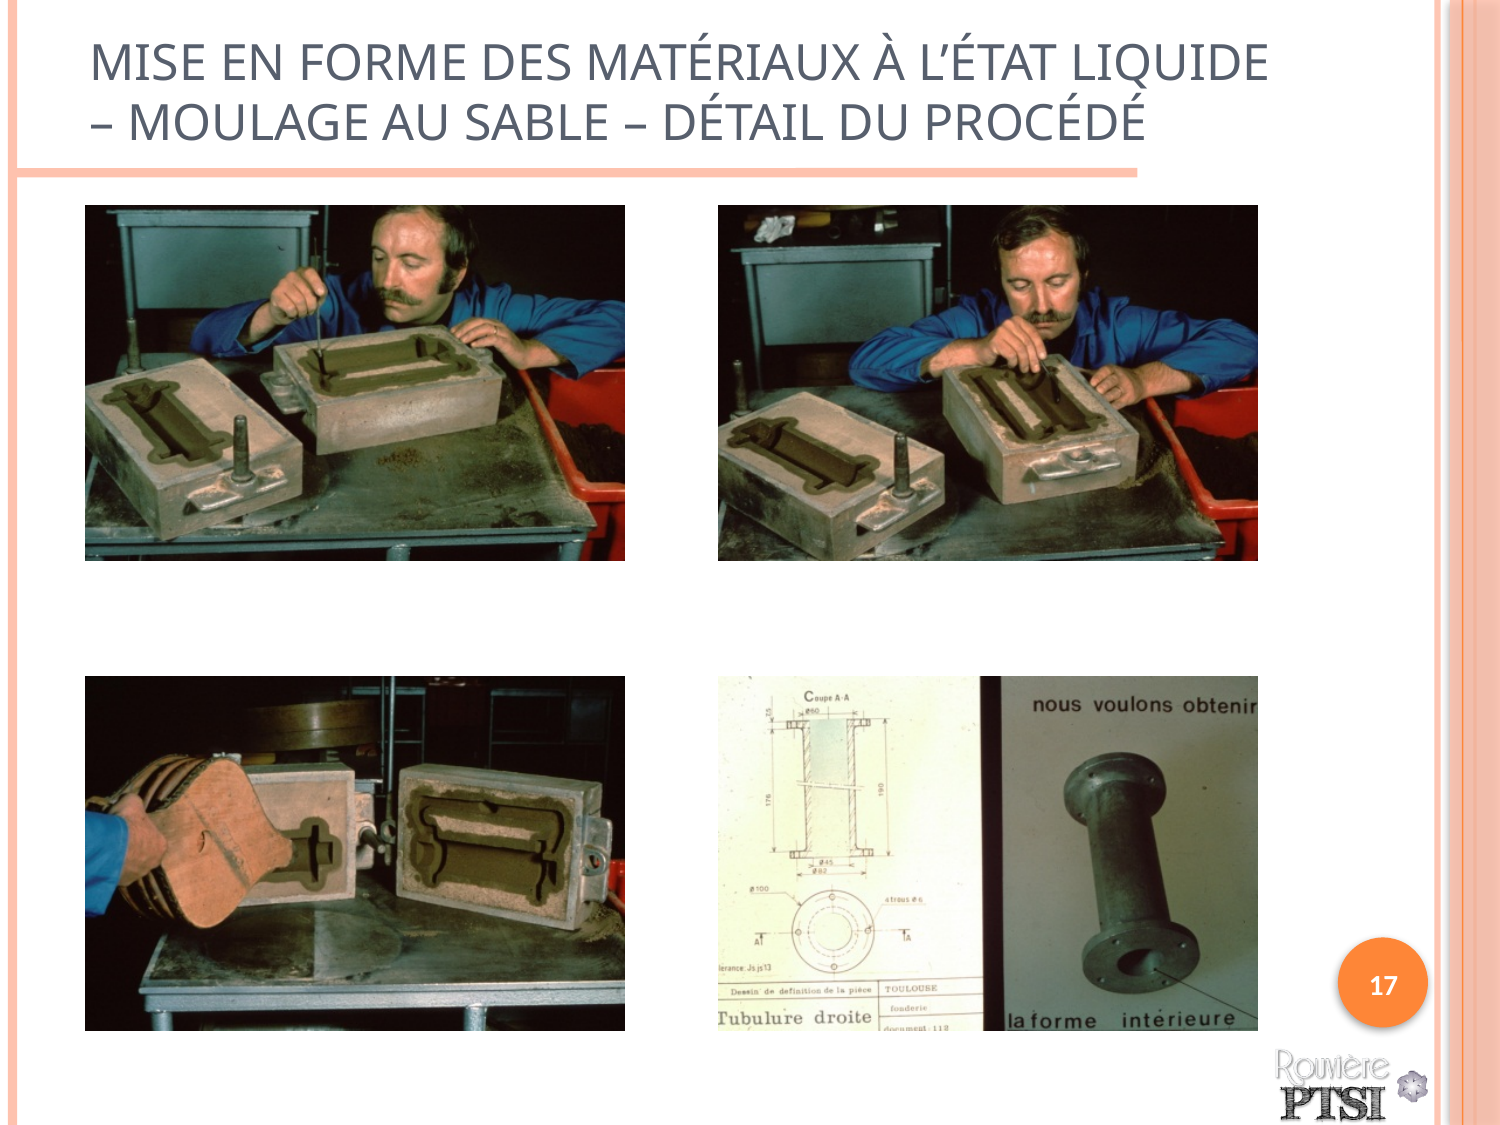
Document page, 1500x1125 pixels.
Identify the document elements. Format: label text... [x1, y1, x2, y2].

list Description du procédé [75, 196, 1300, 1062]
slide_number 17 [1333, 940, 1434, 1027]
picture [717, 675, 1259, 1032]
picture [717, 205, 1259, 561]
title Mise en forme des matériaux à l’état liquide – Moulage au sable – Détail du procédé [75, 19, 1300, 161]
picture [84, 205, 626, 561]
picture [84, 675, 626, 1032]
picture [1274, 1048, 1428, 1125]
